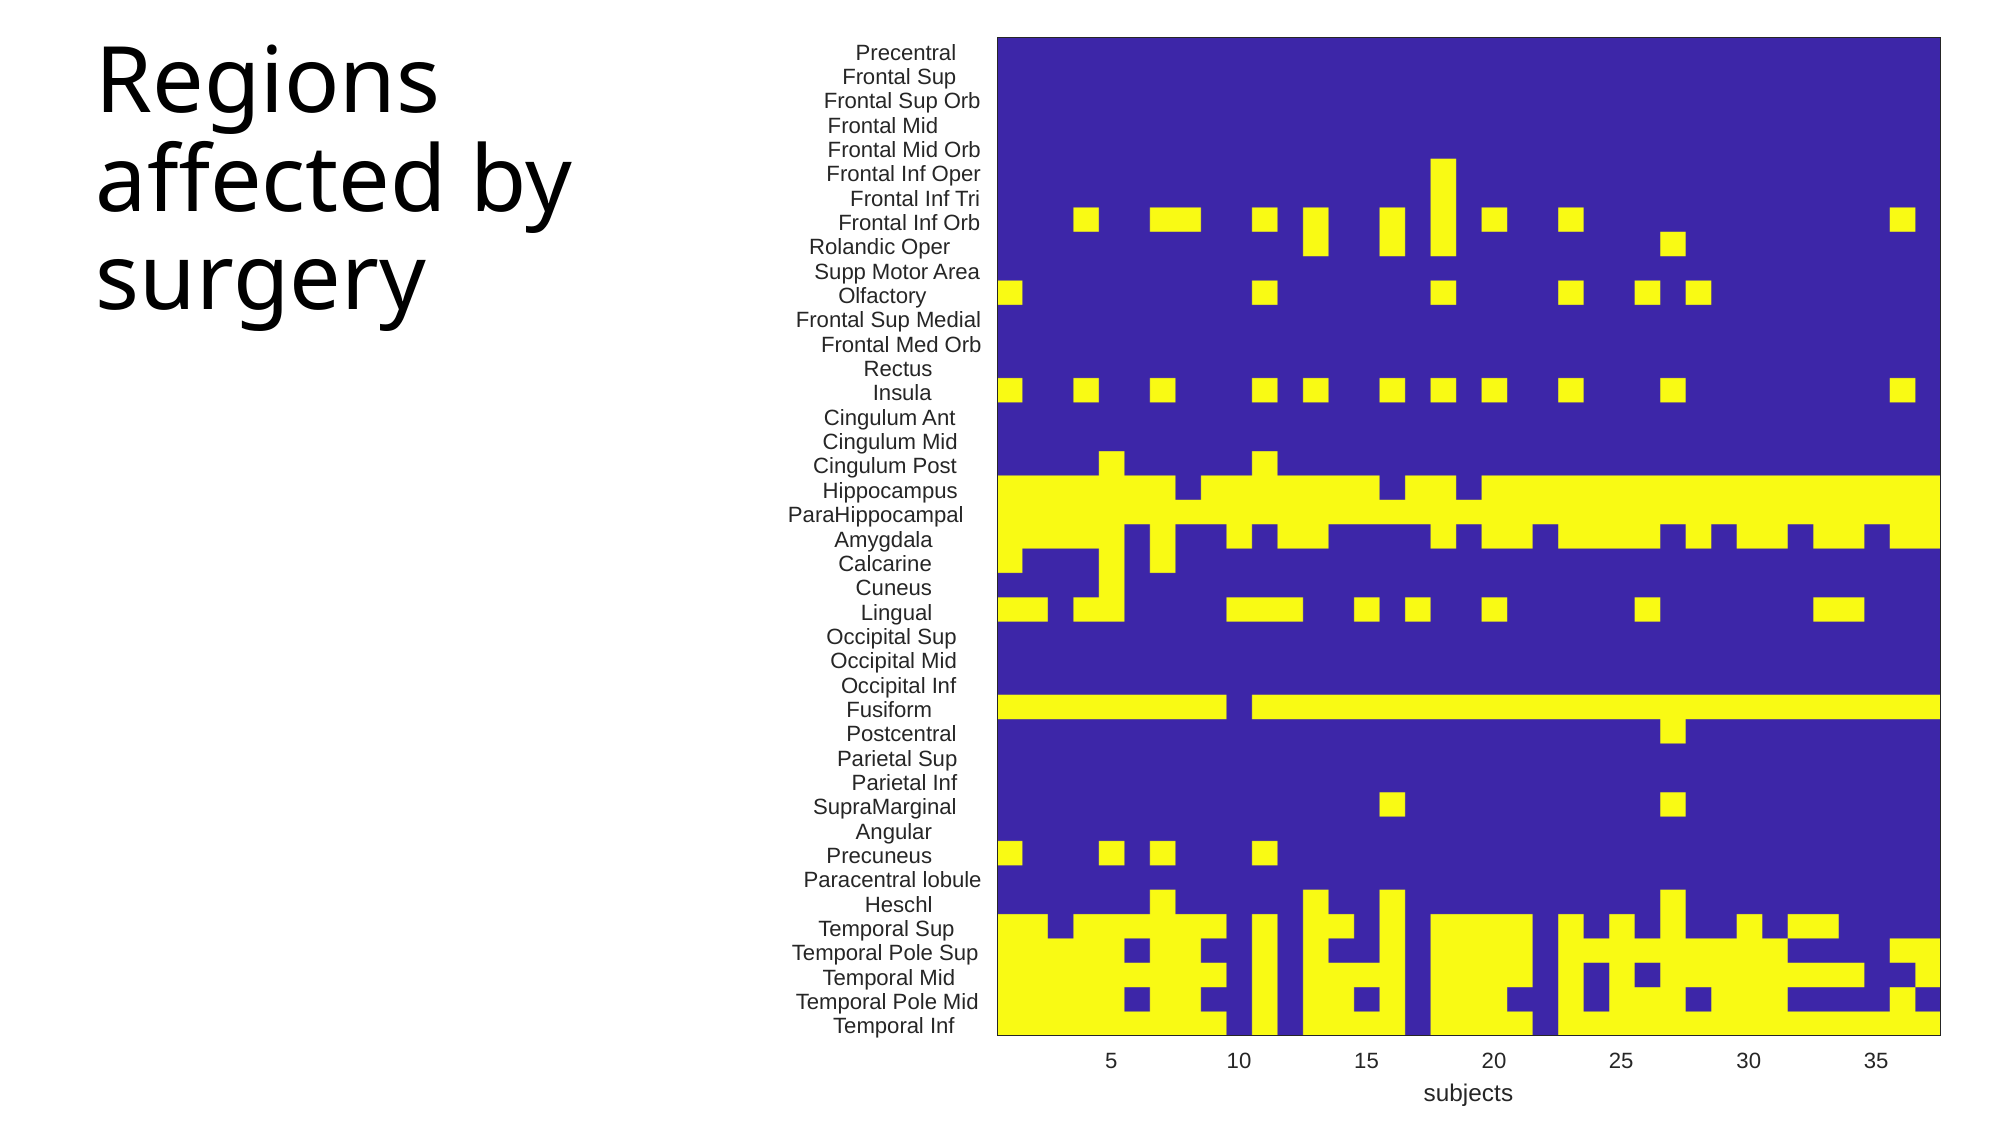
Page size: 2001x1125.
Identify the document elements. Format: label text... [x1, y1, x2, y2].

picture [788, 0, 2000, 1125]
title Regions affected by surgery [80, 72, 749, 291]
